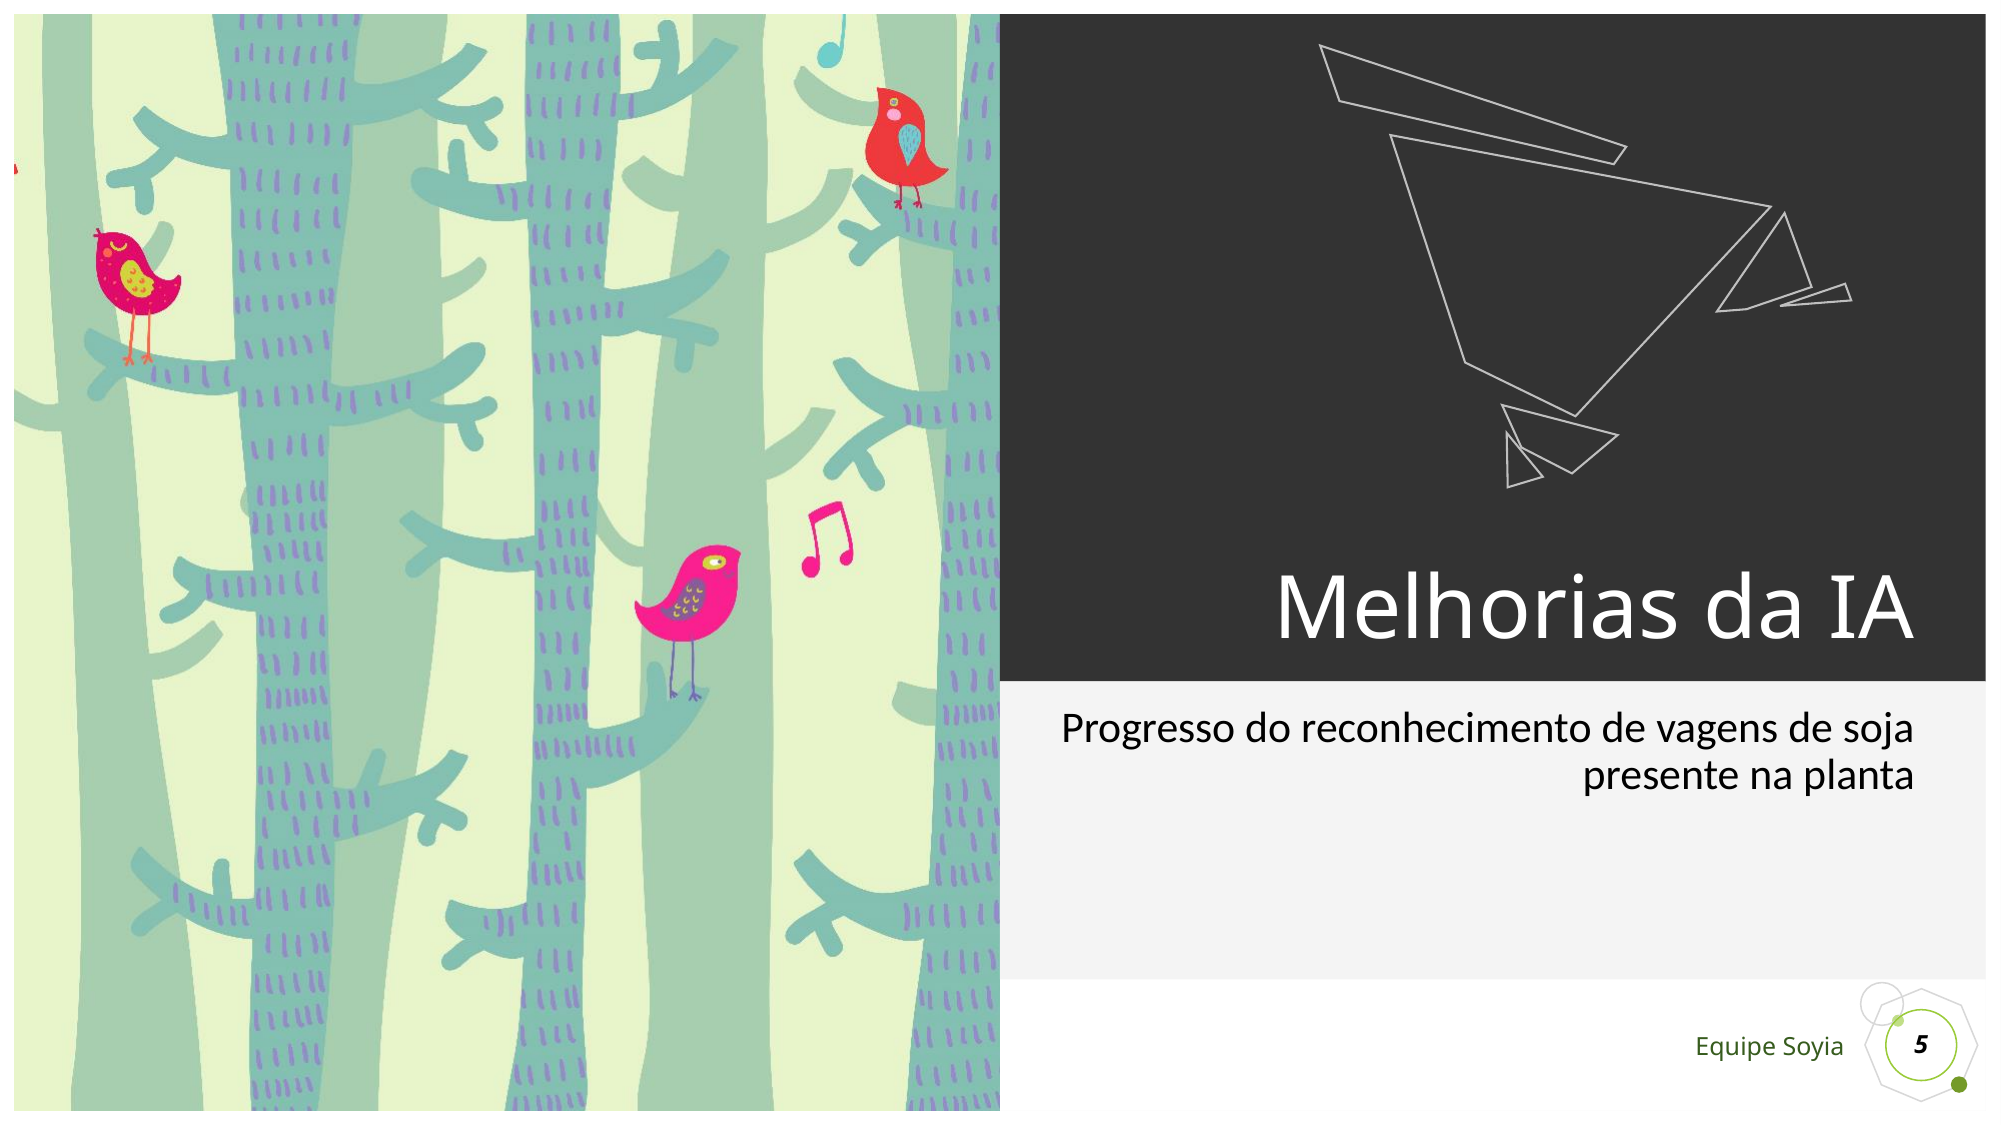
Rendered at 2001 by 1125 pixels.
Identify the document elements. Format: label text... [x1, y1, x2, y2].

slide_number ‹#› [1885, 1008, 1958, 1082]
picture [13, 13, 1001, 1111]
subtitle Progresso do reconhecimento de vagens de soja presente na planta [1004, 681, 1986, 980]
title Melhorias da IA [1001, 14, 1986, 681]
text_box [1319, 0, 1856, 499]
